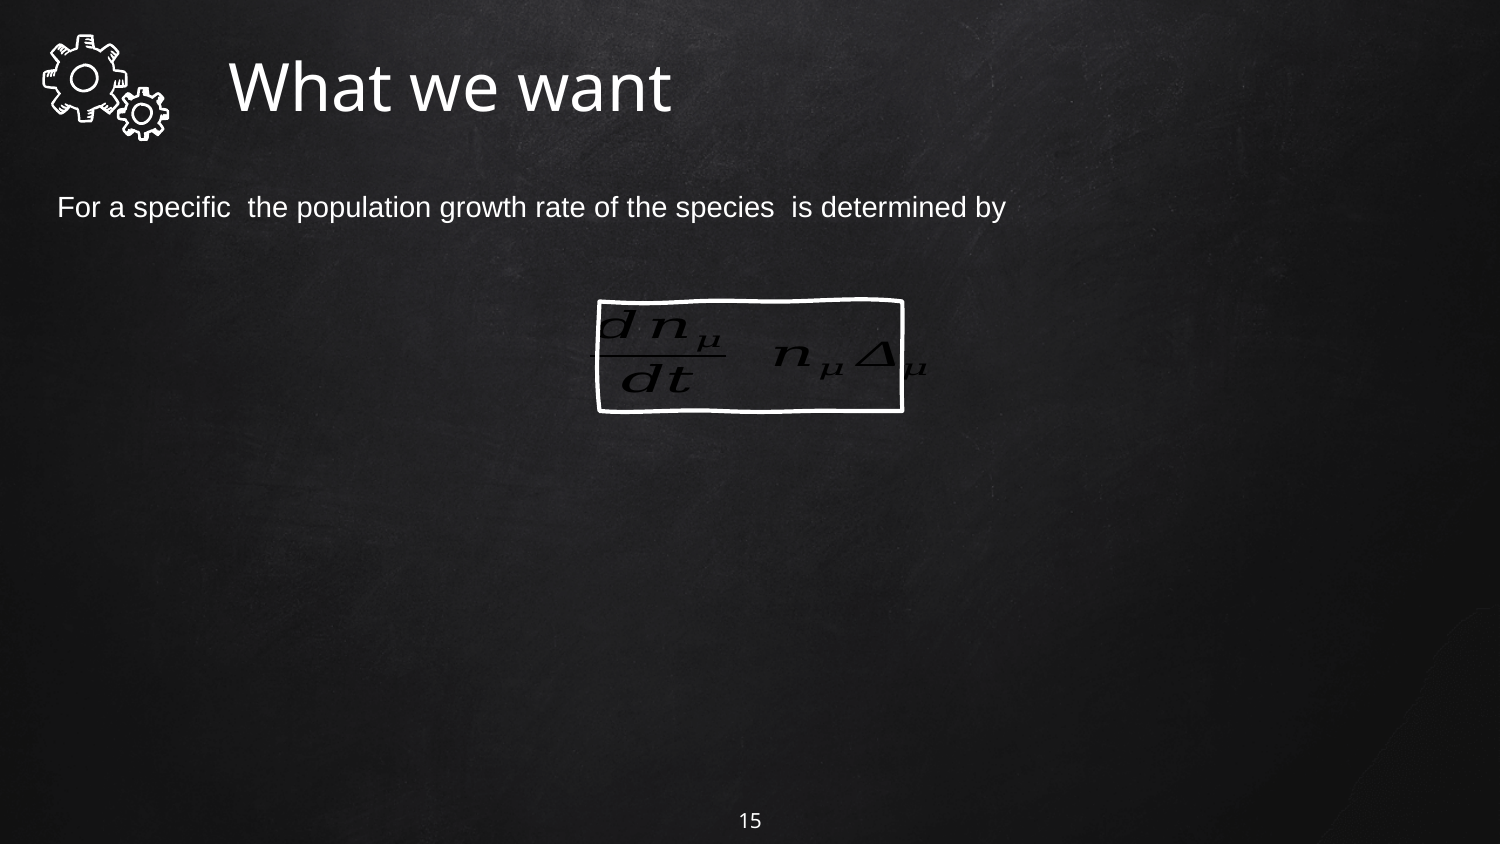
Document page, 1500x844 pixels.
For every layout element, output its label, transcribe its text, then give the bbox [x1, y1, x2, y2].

text_box [42, 34, 170, 142]
picture [0, 0, 1500, 844]
text_box [594, 297, 905, 415]
text_box What we want [213, 29, 1049, 131]
slide_number 15 [705, 792, 795, 844]
